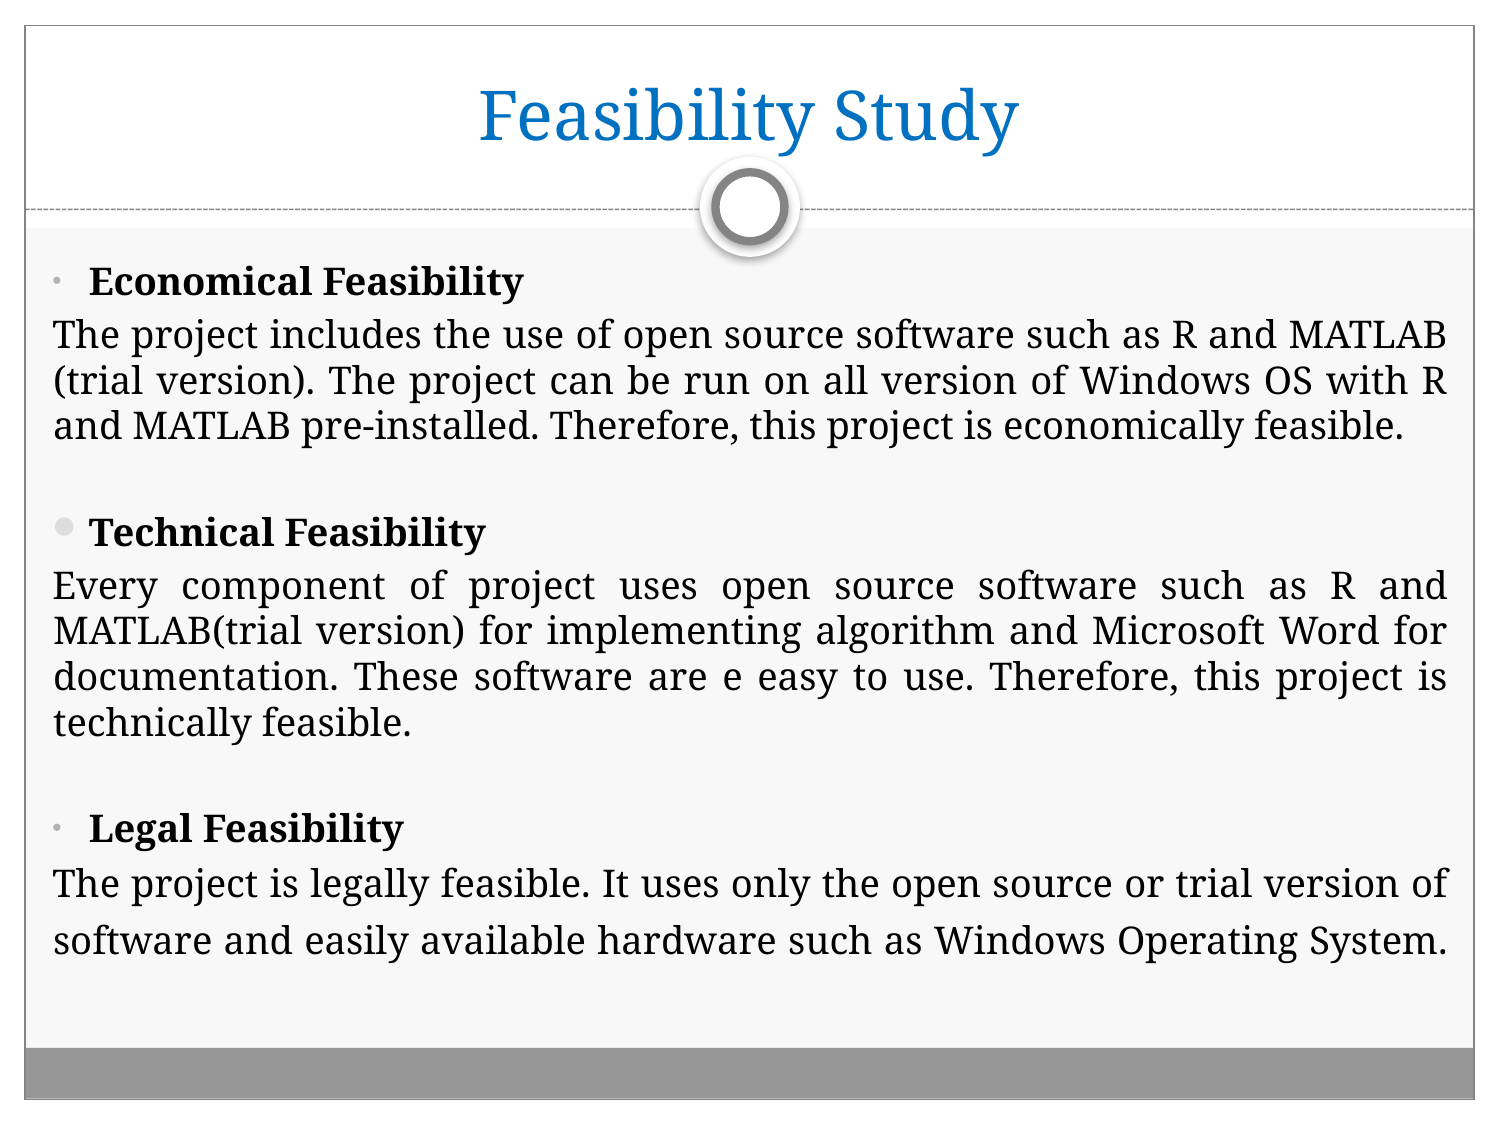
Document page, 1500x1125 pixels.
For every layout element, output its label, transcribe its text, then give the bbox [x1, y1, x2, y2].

list Economical Feasibility The project includes the use of open source software such as R and MATLAB (trial version). The project can be run on all version of Windows OS with R and MATLAB pre-installed. Therefore, this project is economically feasible. Technical Feasibility Every component of project uses open source software such as R and MATLAB(trial version) for implementing algorithm and Microsoft Word for documentation. These software are e easy to use. Therefore, this project is technically feasible. Legal Feasibility The project is legally feasible. It uses only the open source or trial version of software and easily available hardware such as Windows Operating System. [37, 249, 1463, 1038]
title Feasibility Study [49, 37, 1450, 162]
